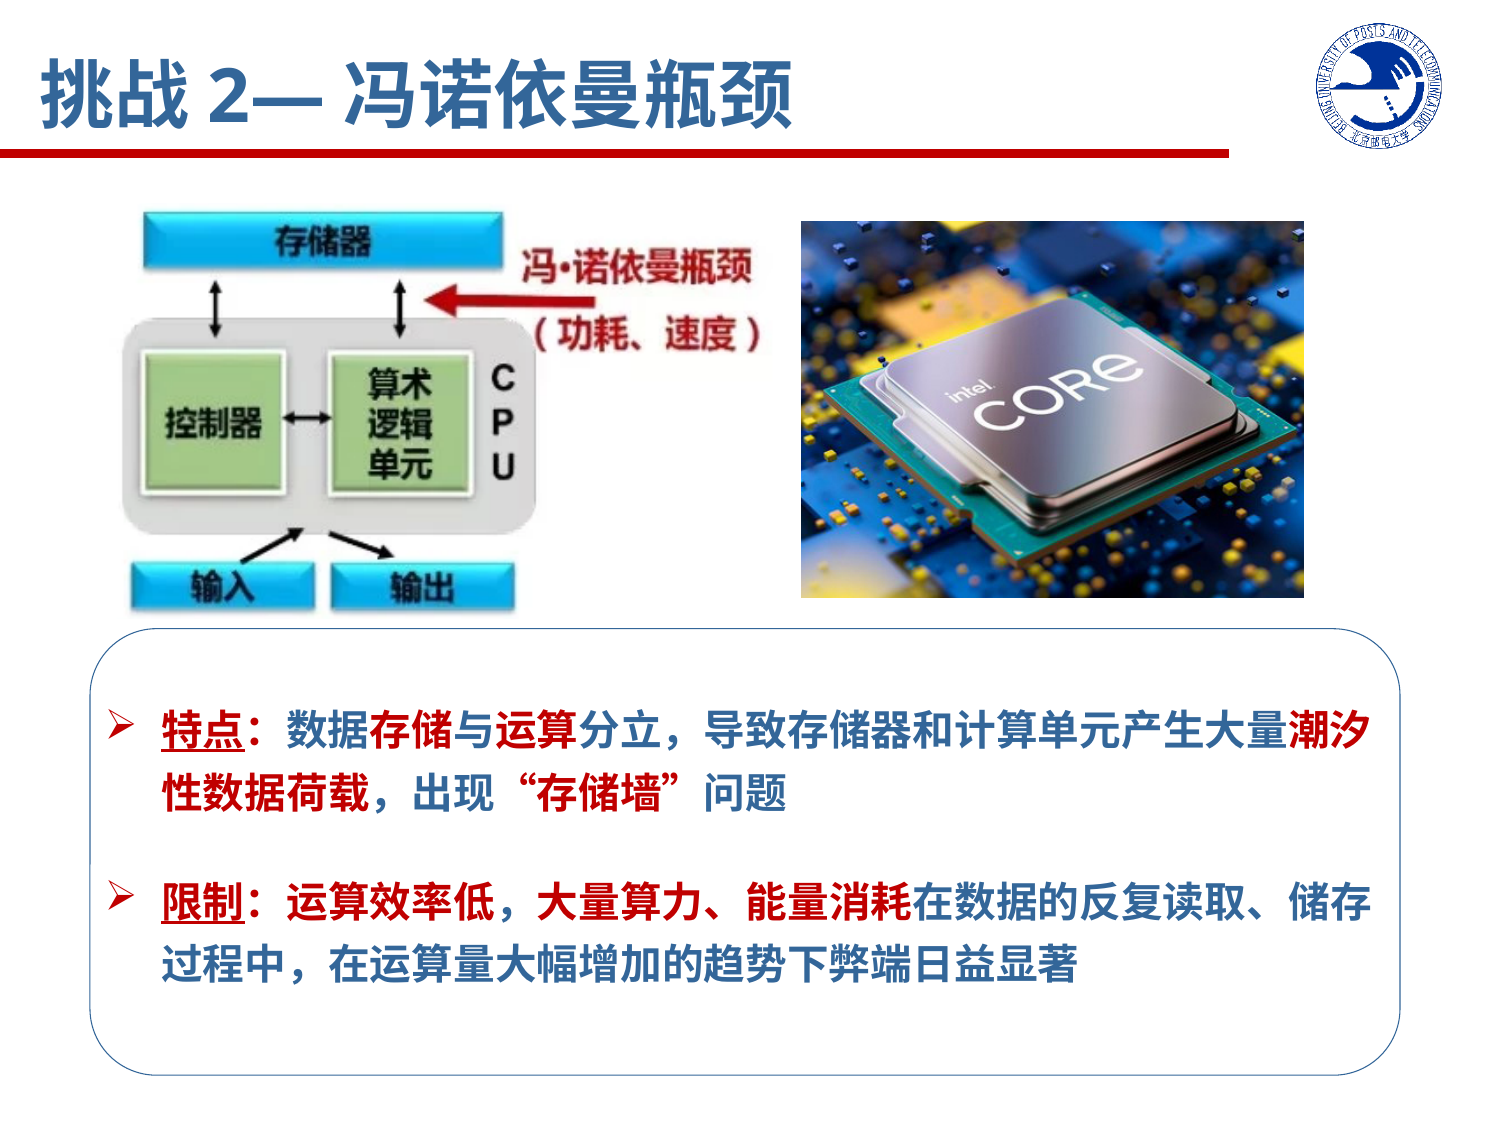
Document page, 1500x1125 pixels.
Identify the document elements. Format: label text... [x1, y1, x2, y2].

text_box [109, 628, 1381, 648]
text_box 挑战2—冯诺依曼瓶颈 [25, 40, 1218, 137]
picture [801, 221, 1304, 598]
picture [68, 203, 773, 619]
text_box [1311, 18, 1447, 154]
text_box [89, 661, 1401, 1076]
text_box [89, 648, 1391, 992]
